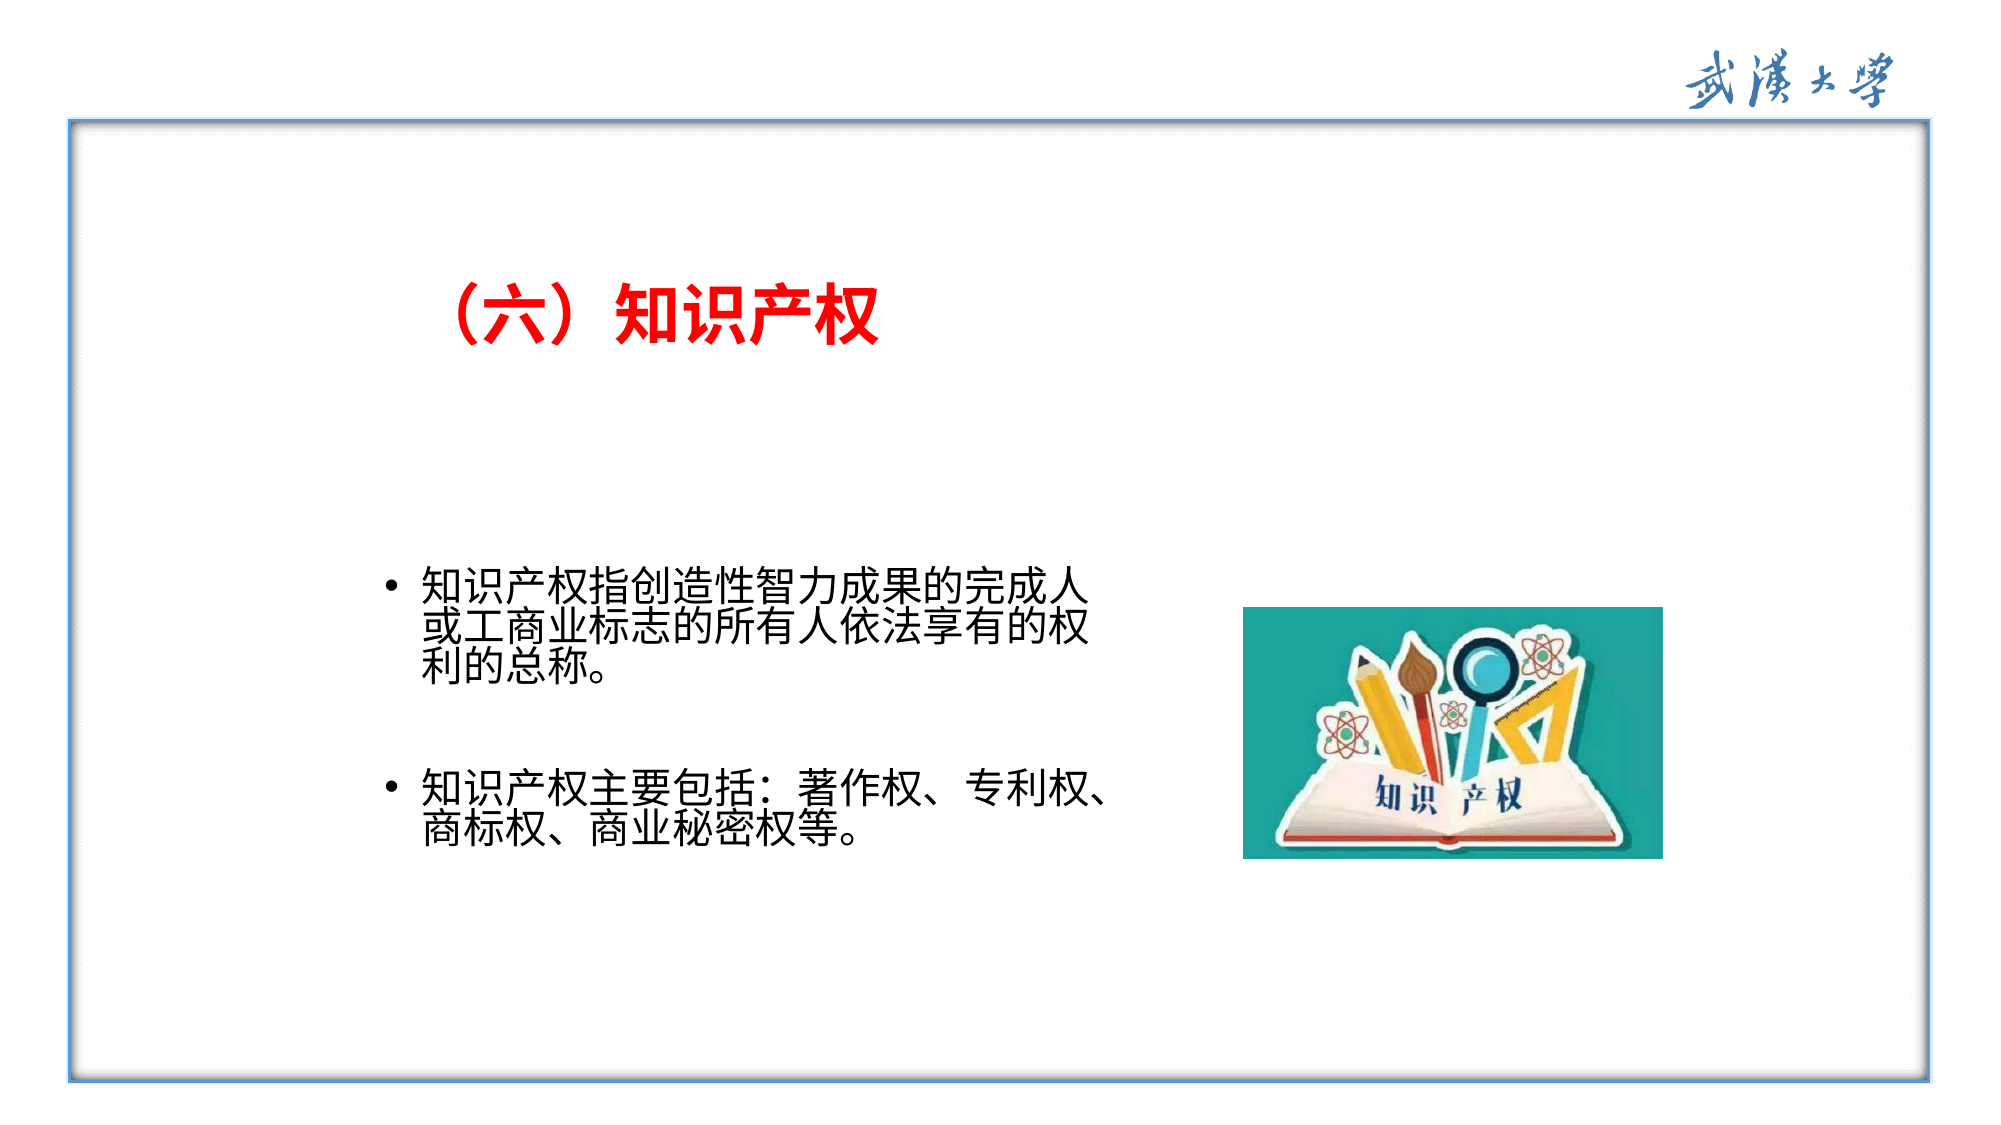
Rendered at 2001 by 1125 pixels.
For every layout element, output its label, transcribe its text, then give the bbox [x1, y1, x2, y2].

list 知识产权指创造性智力成果的完成人或工商业标志的所有人依法享有的权利的总称。 知识产权主要包括：著作权、专利权、商标权、商业秘密权等。 [369, 562, 1113, 1096]
picture [66, 117, 1933, 1084]
text_box （六）知识产权 [399, 274, 1000, 362]
